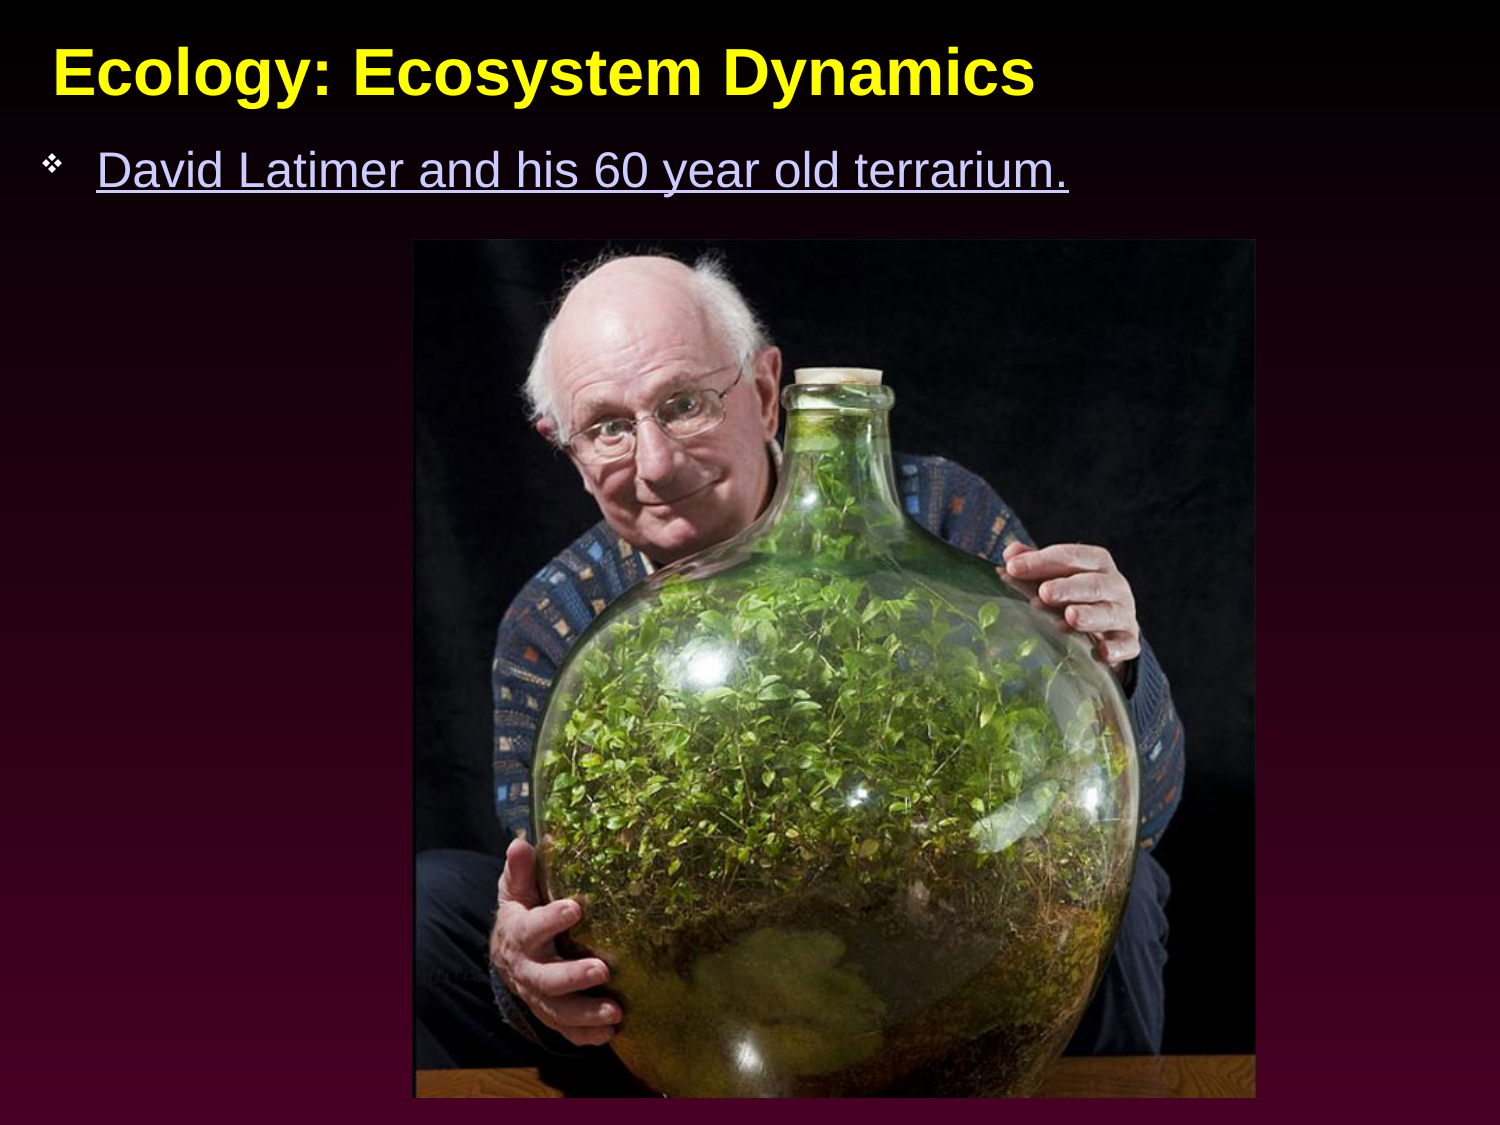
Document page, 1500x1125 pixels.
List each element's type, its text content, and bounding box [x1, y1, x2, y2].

title Ecology: Ecosystem Dynamics [37, 24, 1463, 113]
list David Latimer and his 60 year old terrarium. [24, 129, 1450, 243]
picture [412, 239, 1256, 1098]
